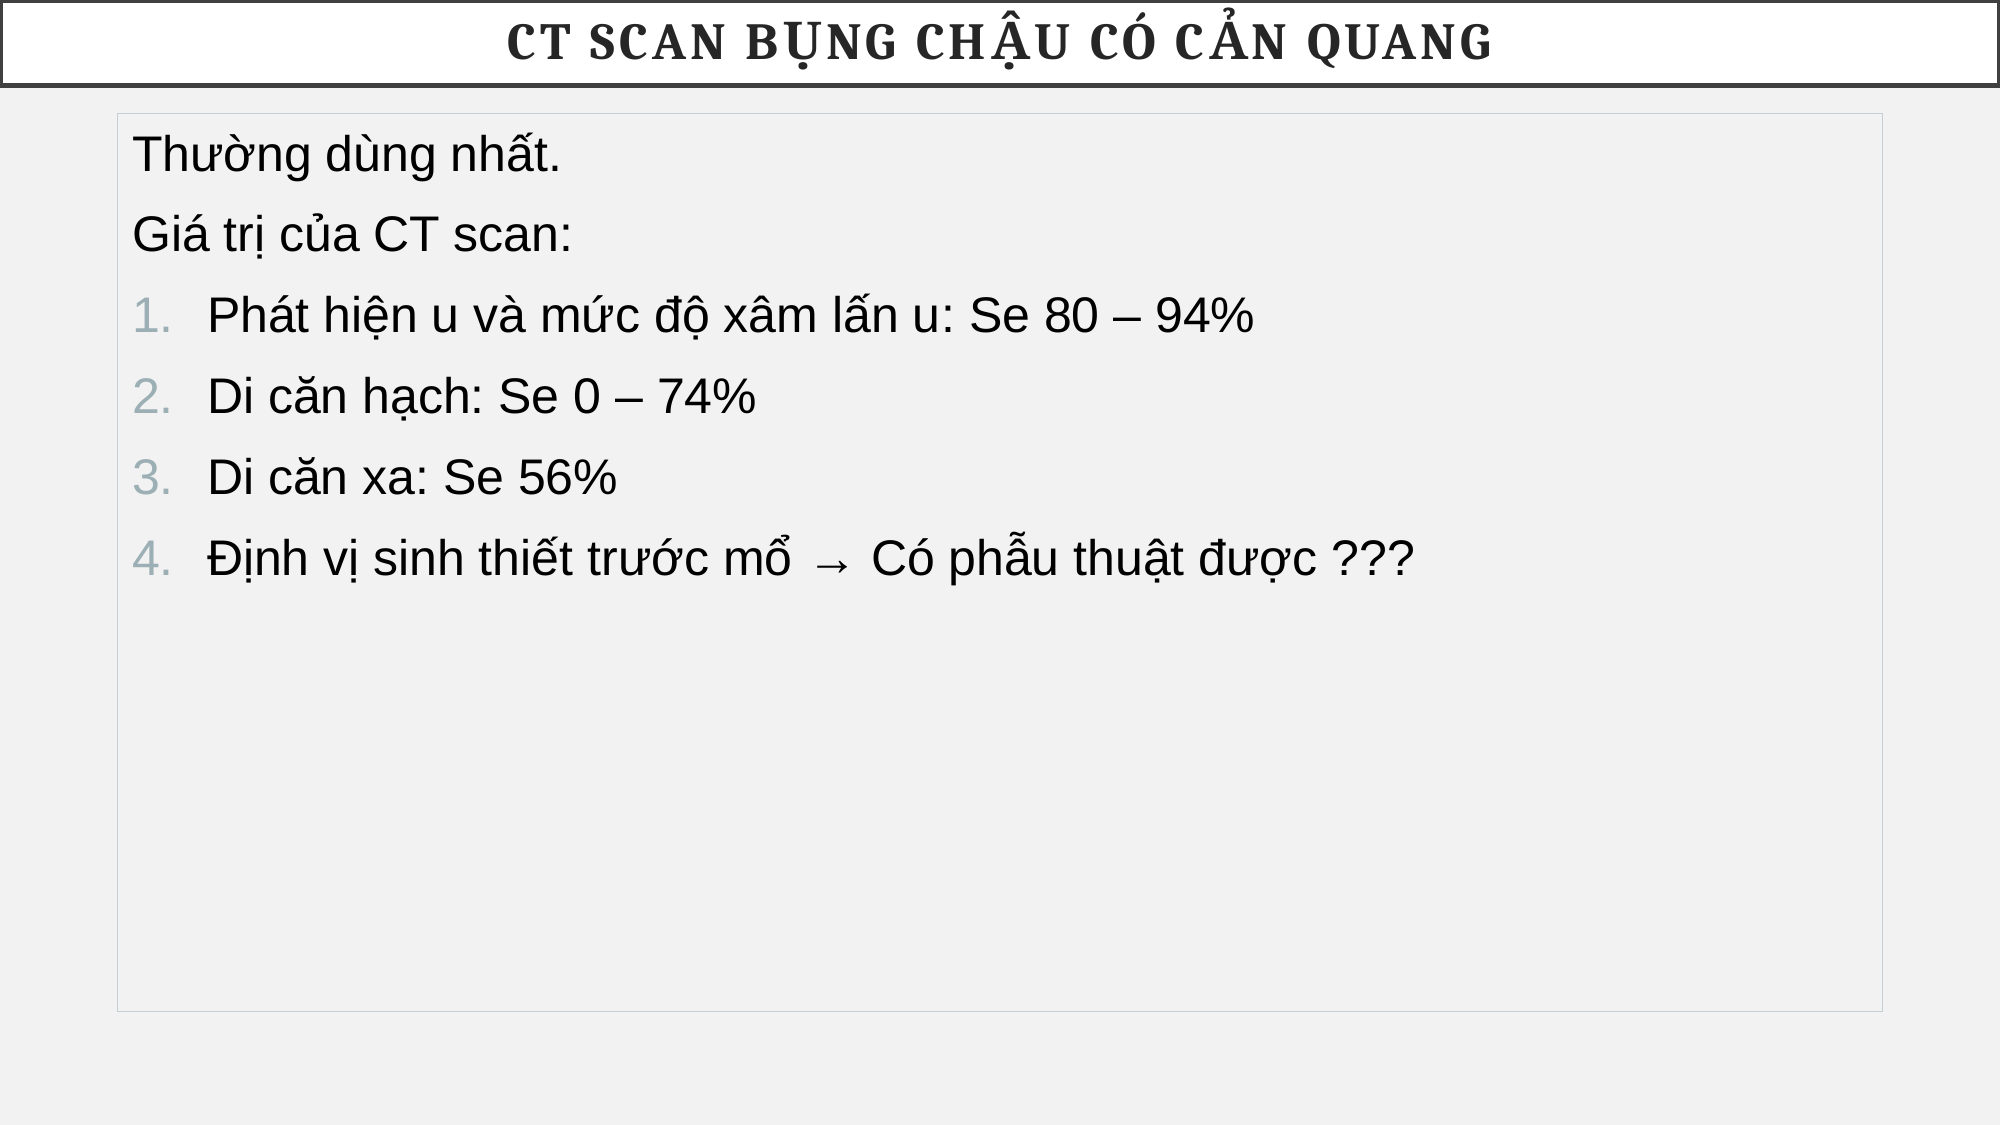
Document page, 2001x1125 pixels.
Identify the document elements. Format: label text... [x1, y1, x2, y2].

list Thường dùng nhất. Giá trị của CT scan: Phát hiện u và mức độ xâm lấn u: Se 80 – 94% Di căn hạch: Se 0 – 74% Di căn xa: Se 56% Định vị sinh thiết trước mổ → Có phẫu thuật được ??? [117, 113, 1883, 1012]
text_box CT SCAN BỤNG CHẬU CÓ CẢN QUANG [0, 0, 2000, 86]
